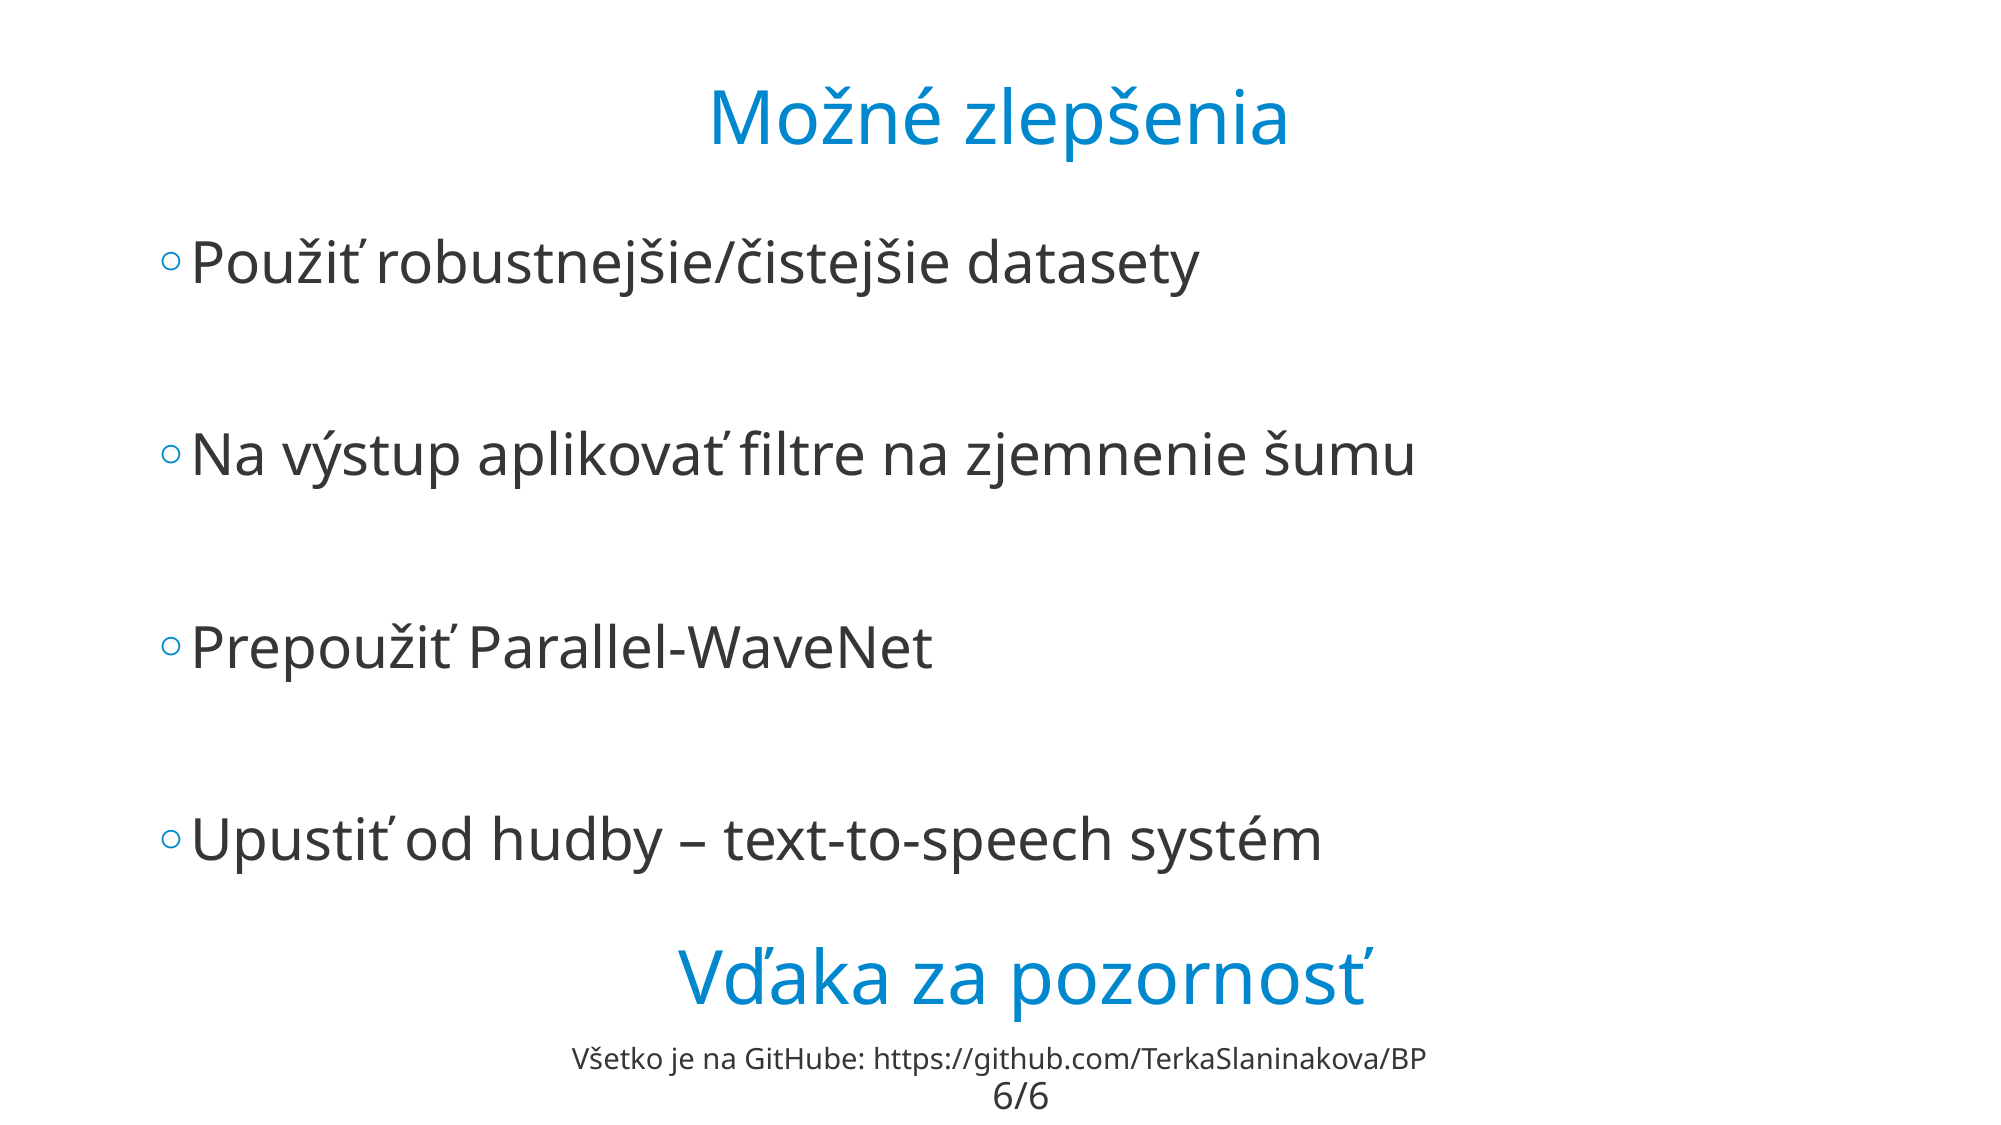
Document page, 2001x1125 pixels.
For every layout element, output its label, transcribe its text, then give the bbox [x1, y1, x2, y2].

title Možné zlepšenia [137, 42, 1863, 199]
text_box Vďaka za pozornosť [160, 901, 1885, 1059]
text_box 6/6 [977, 1083, 1115, 1125]
text_box Všetko je na GitHube: https://github.com/TerkaSlaninakova/BP [540, 1033, 1460, 1083]
list Použiť robustnejšie/čistejšie datasety Na výstup aplikovať filtre na zjemnenie šumu Prepoužiť Parallel-WaveNet Upustiť od hudby – text-to-speech systém [137, 225, 1863, 931]
